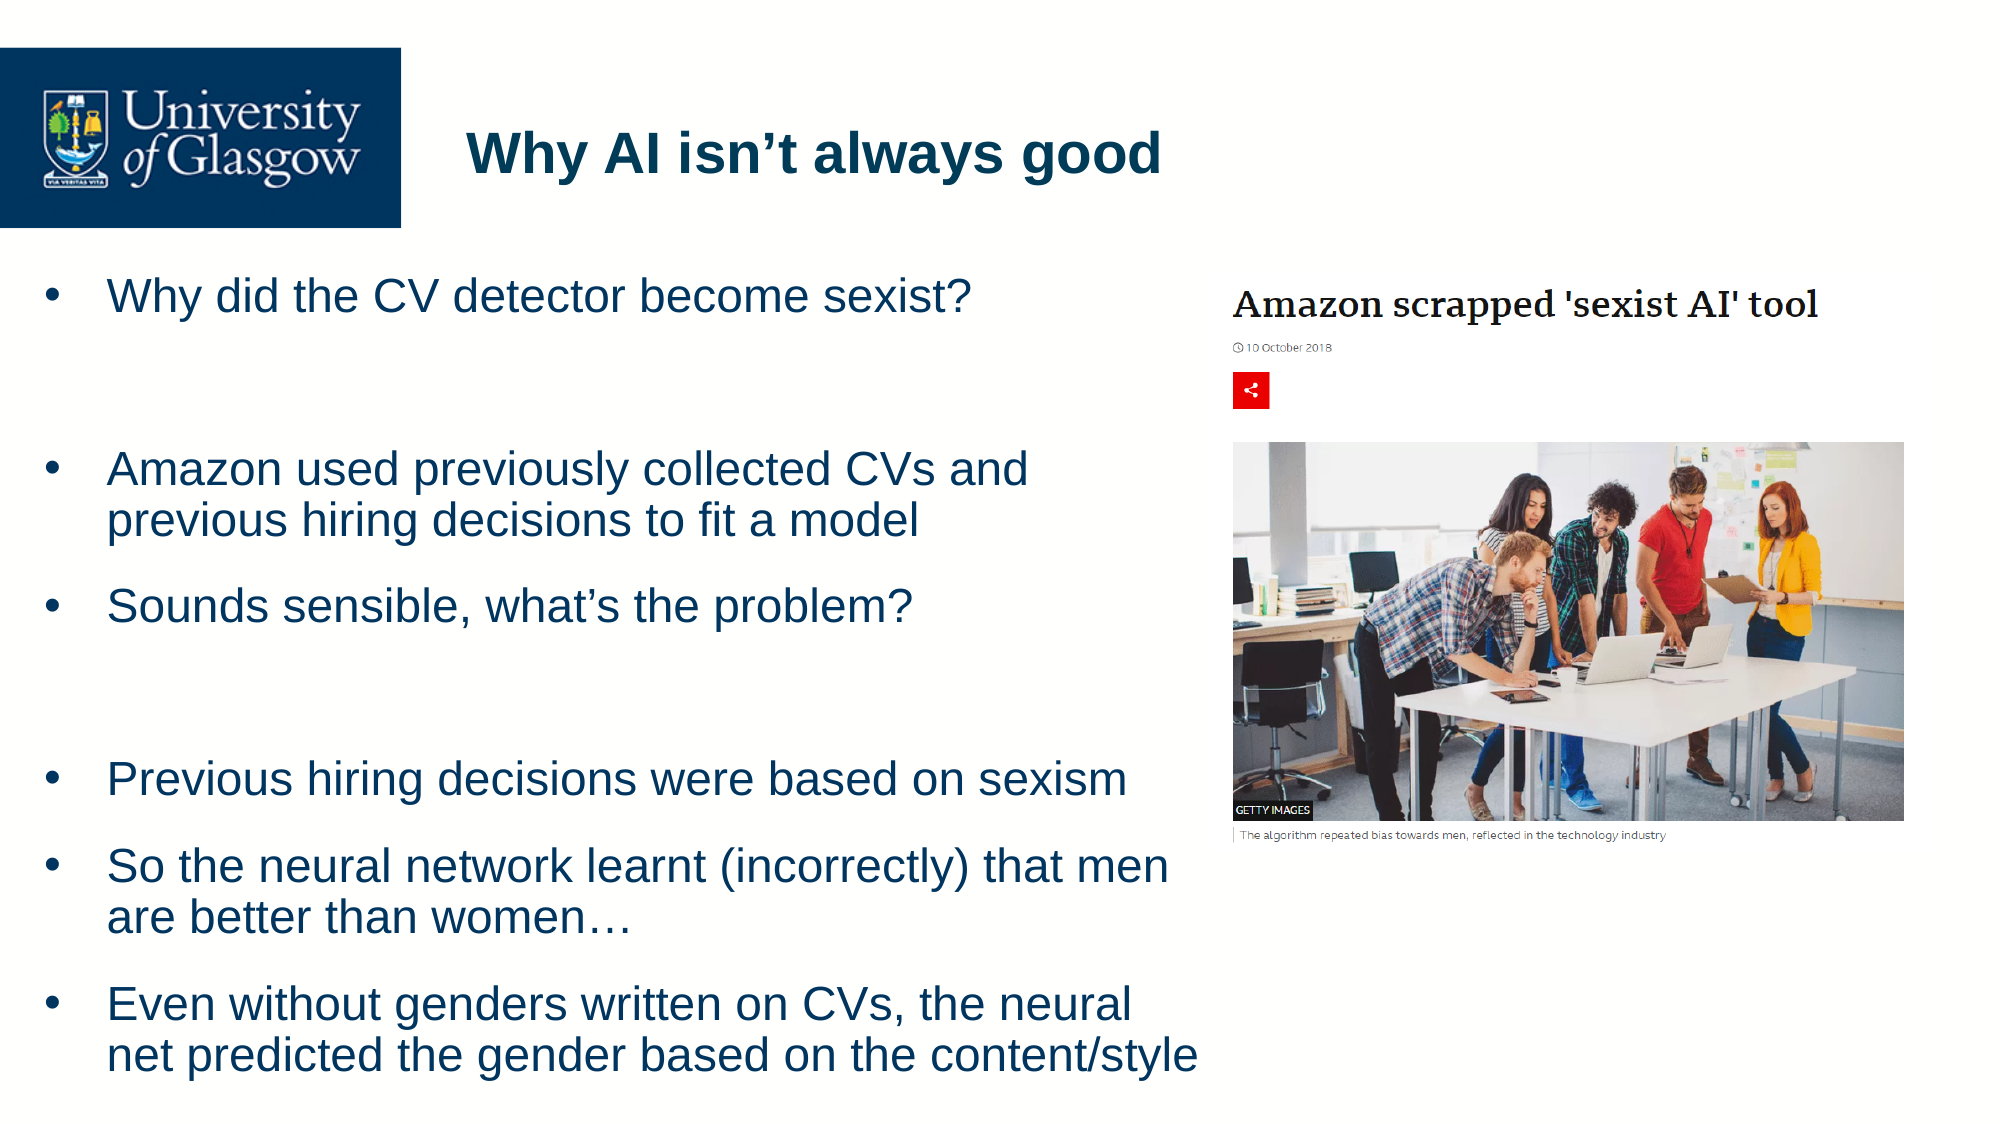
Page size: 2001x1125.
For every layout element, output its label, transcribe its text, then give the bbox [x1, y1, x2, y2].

list Why did the CV detector become sexist? Amazon used previously collected CVs and previous hiring decisions to fit a model Sounds sensible, what’s the problem? Previous hiring decisions were based on sexism So the neural network learnt (incorrectly) that men are better than women… Even without genders written on CVs, the neural net predicted the gender based on the content/style [29, 263, 1221, 1105]
picture [0, 0, 2000, 1125]
title Why AI isn’t always good [451, 115, 1963, 262]
